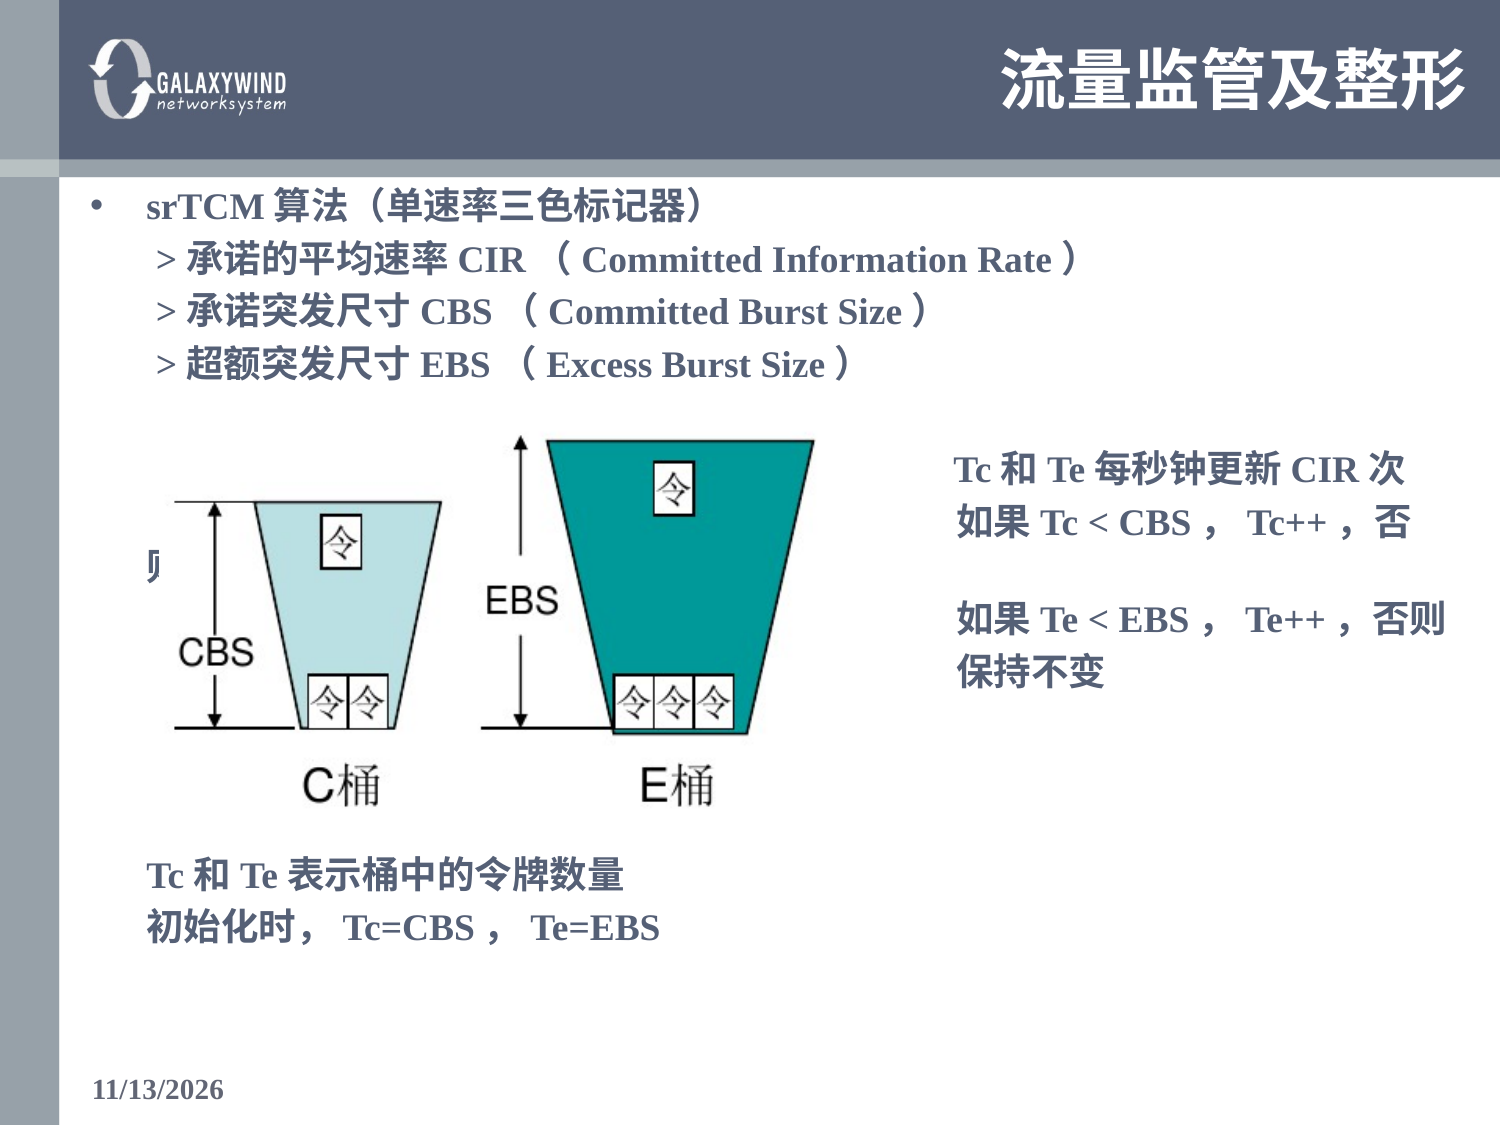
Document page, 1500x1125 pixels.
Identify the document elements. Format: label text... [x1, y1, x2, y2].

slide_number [76, 1070, 314, 1107]
picture [159, 420, 827, 814]
picture [88, 37, 289, 120]
title 流量监管及整形 [324, 18, 1483, 138]
text_box srTCM算法（单速率三色标记器） >承诺的平均速率CIR（Committed Information Rate） >承诺突发尺寸CBS（Committed Burst Size） >超额突发尺寸EBS（Excess Burst Size） Tc和Te每秒钟更新CIR次 如果Tc < CBS，Tc++，否则 如果Te < EBS，Te++，否则 保持不变 Tc和Te表示桶中的令牌数量 初始化时，Tc=CBS，Te=EBS [75, 174, 1463, 1043]
